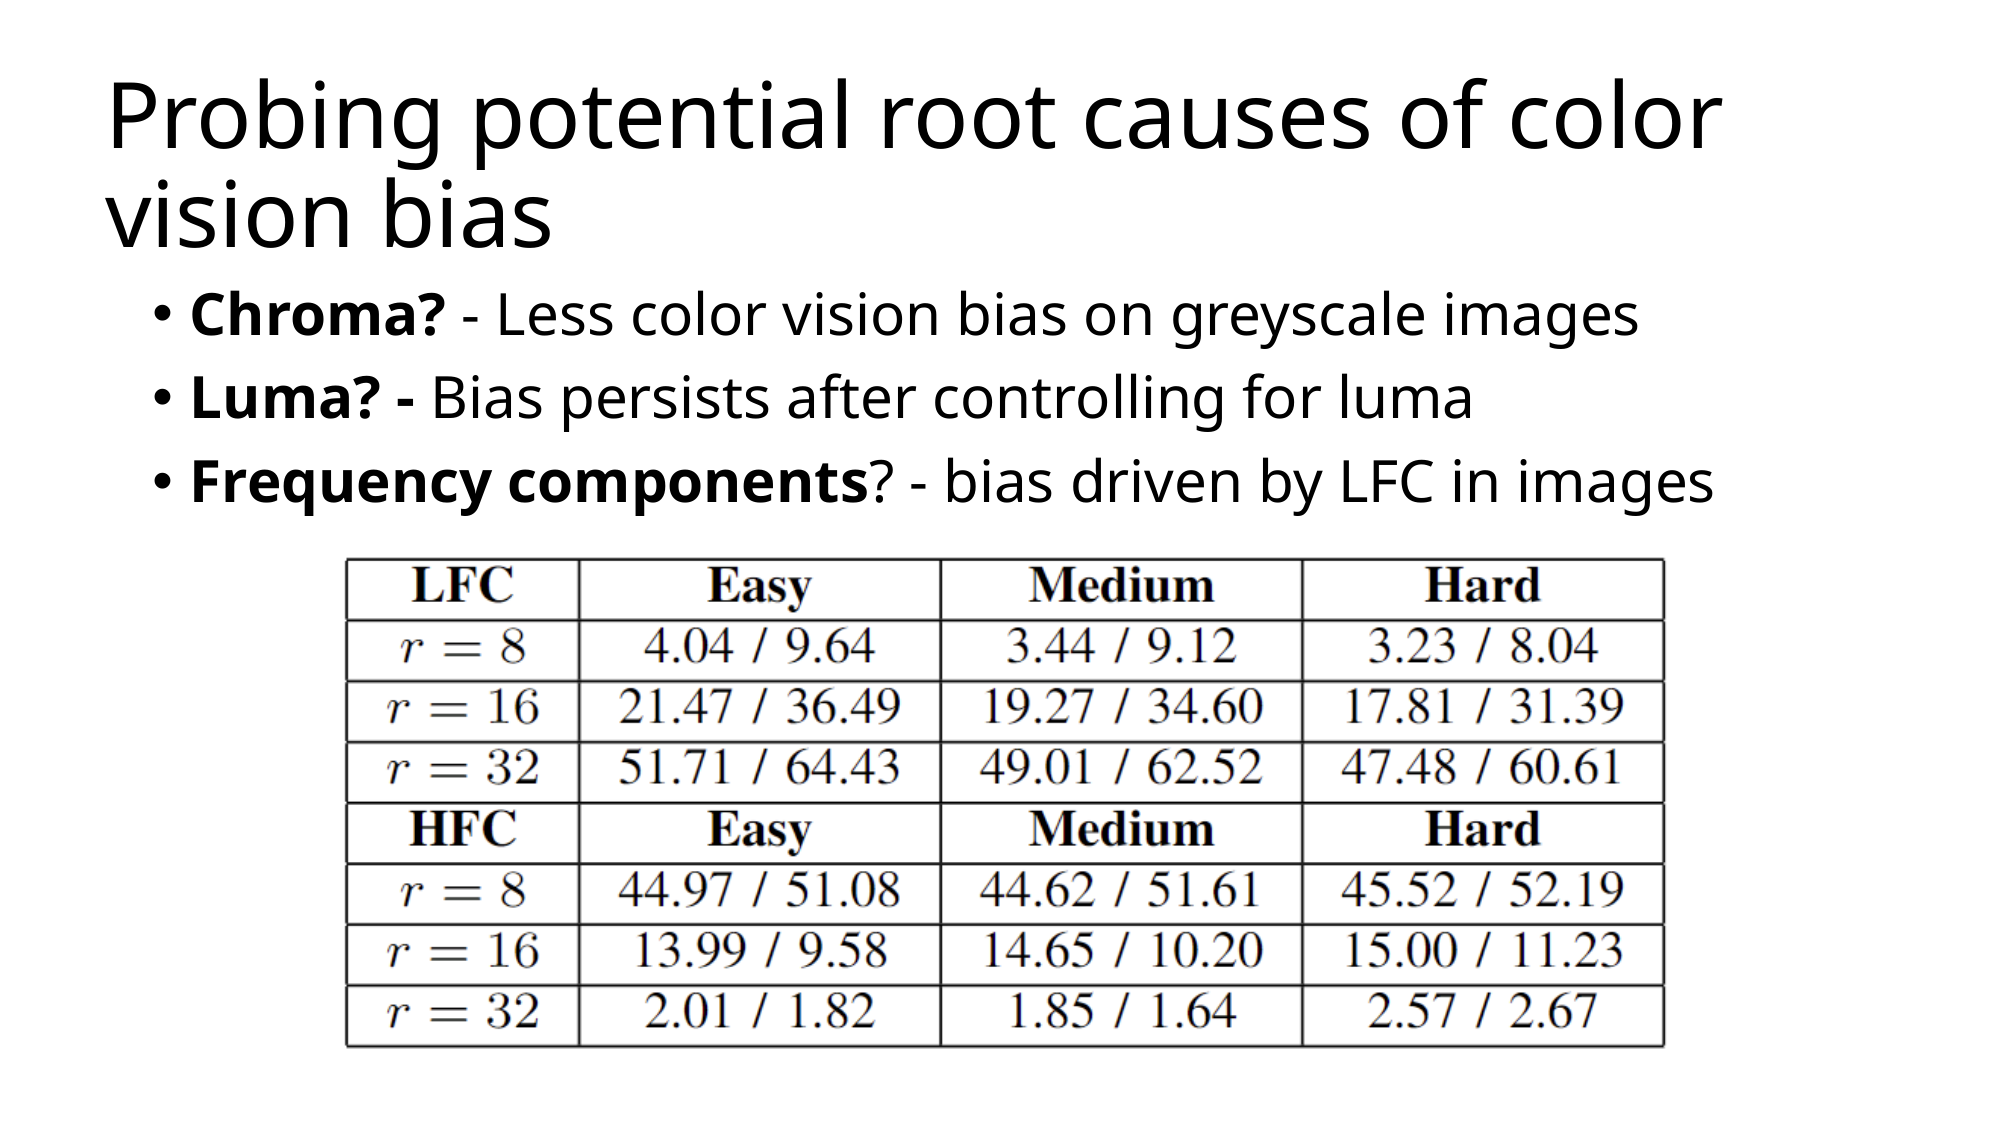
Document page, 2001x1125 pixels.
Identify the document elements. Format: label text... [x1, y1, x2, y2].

list Chroma? - Less color vision bias on greyscale images Luma? - Bias persists after controlling for luma Frequency components? - bias driven by LFC in images [137, 277, 1863, 992]
picture [318, 535, 1682, 1066]
title Probing potential root causes of color vision bias [90, 59, 1910, 278]
